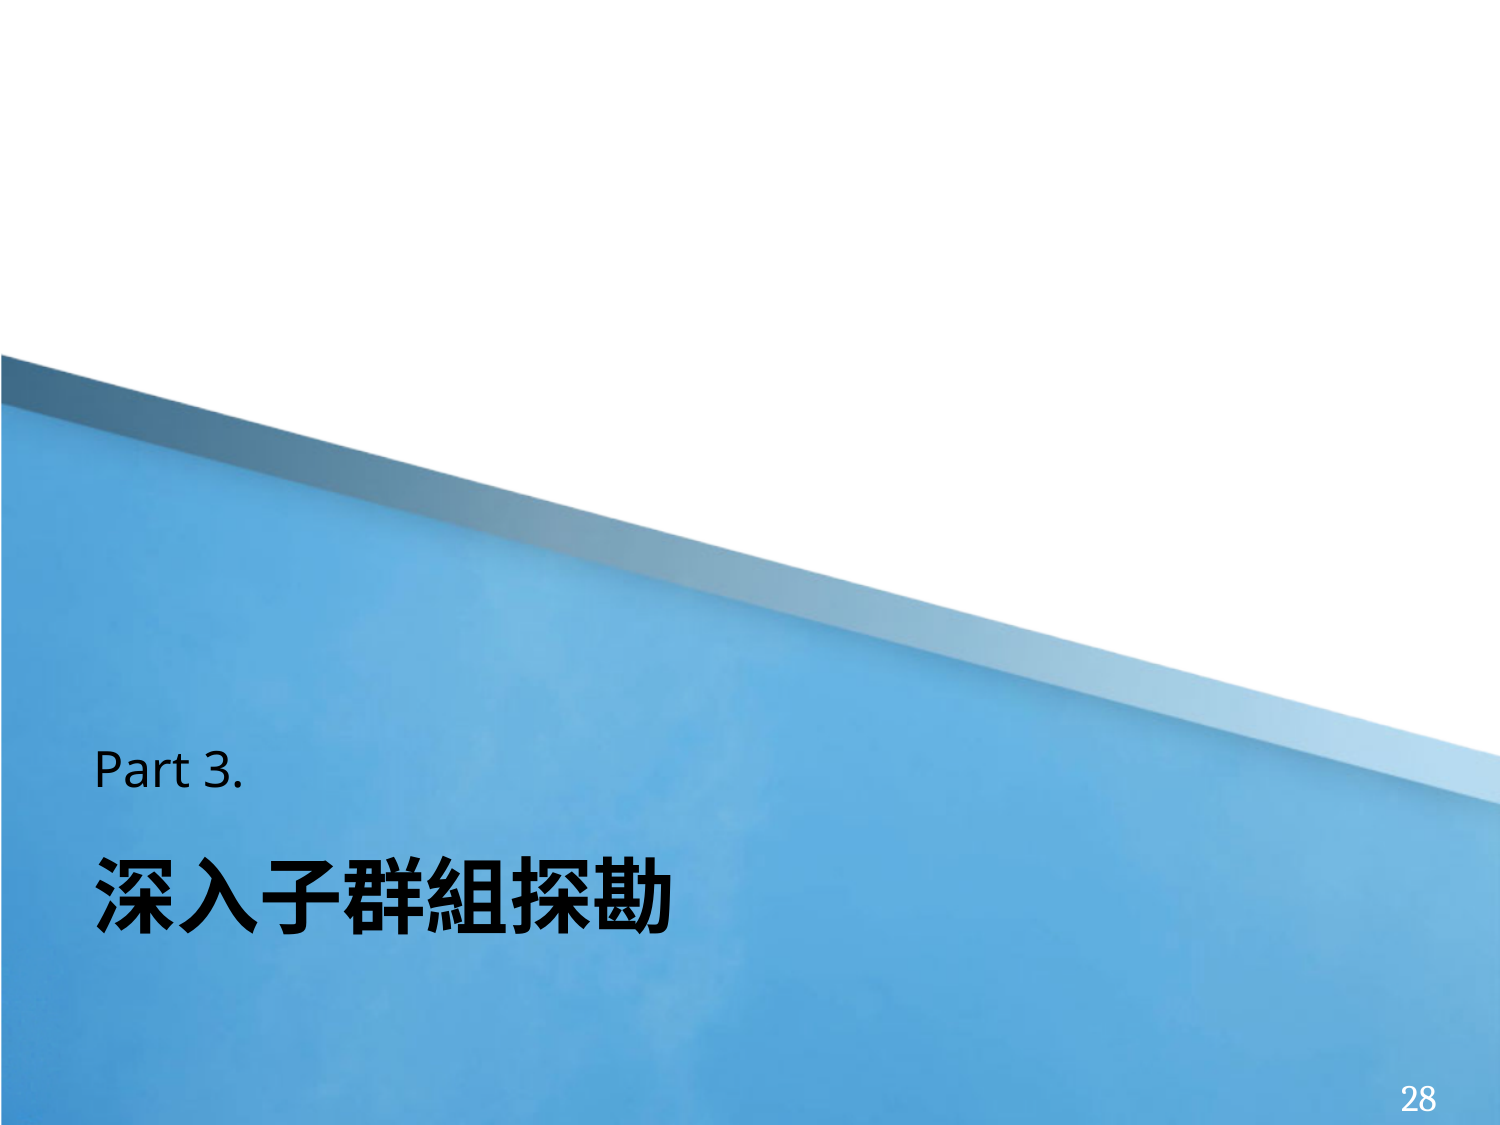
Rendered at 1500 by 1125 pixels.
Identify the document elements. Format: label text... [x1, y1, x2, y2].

picture [2, 82, 1500, 1125]
subtitle Part 3. [78, 668, 907, 813]
title 深入子群組探勘 [78, 829, 1422, 926]
slide_number ‹#› [1350, 1074, 1488, 1118]
